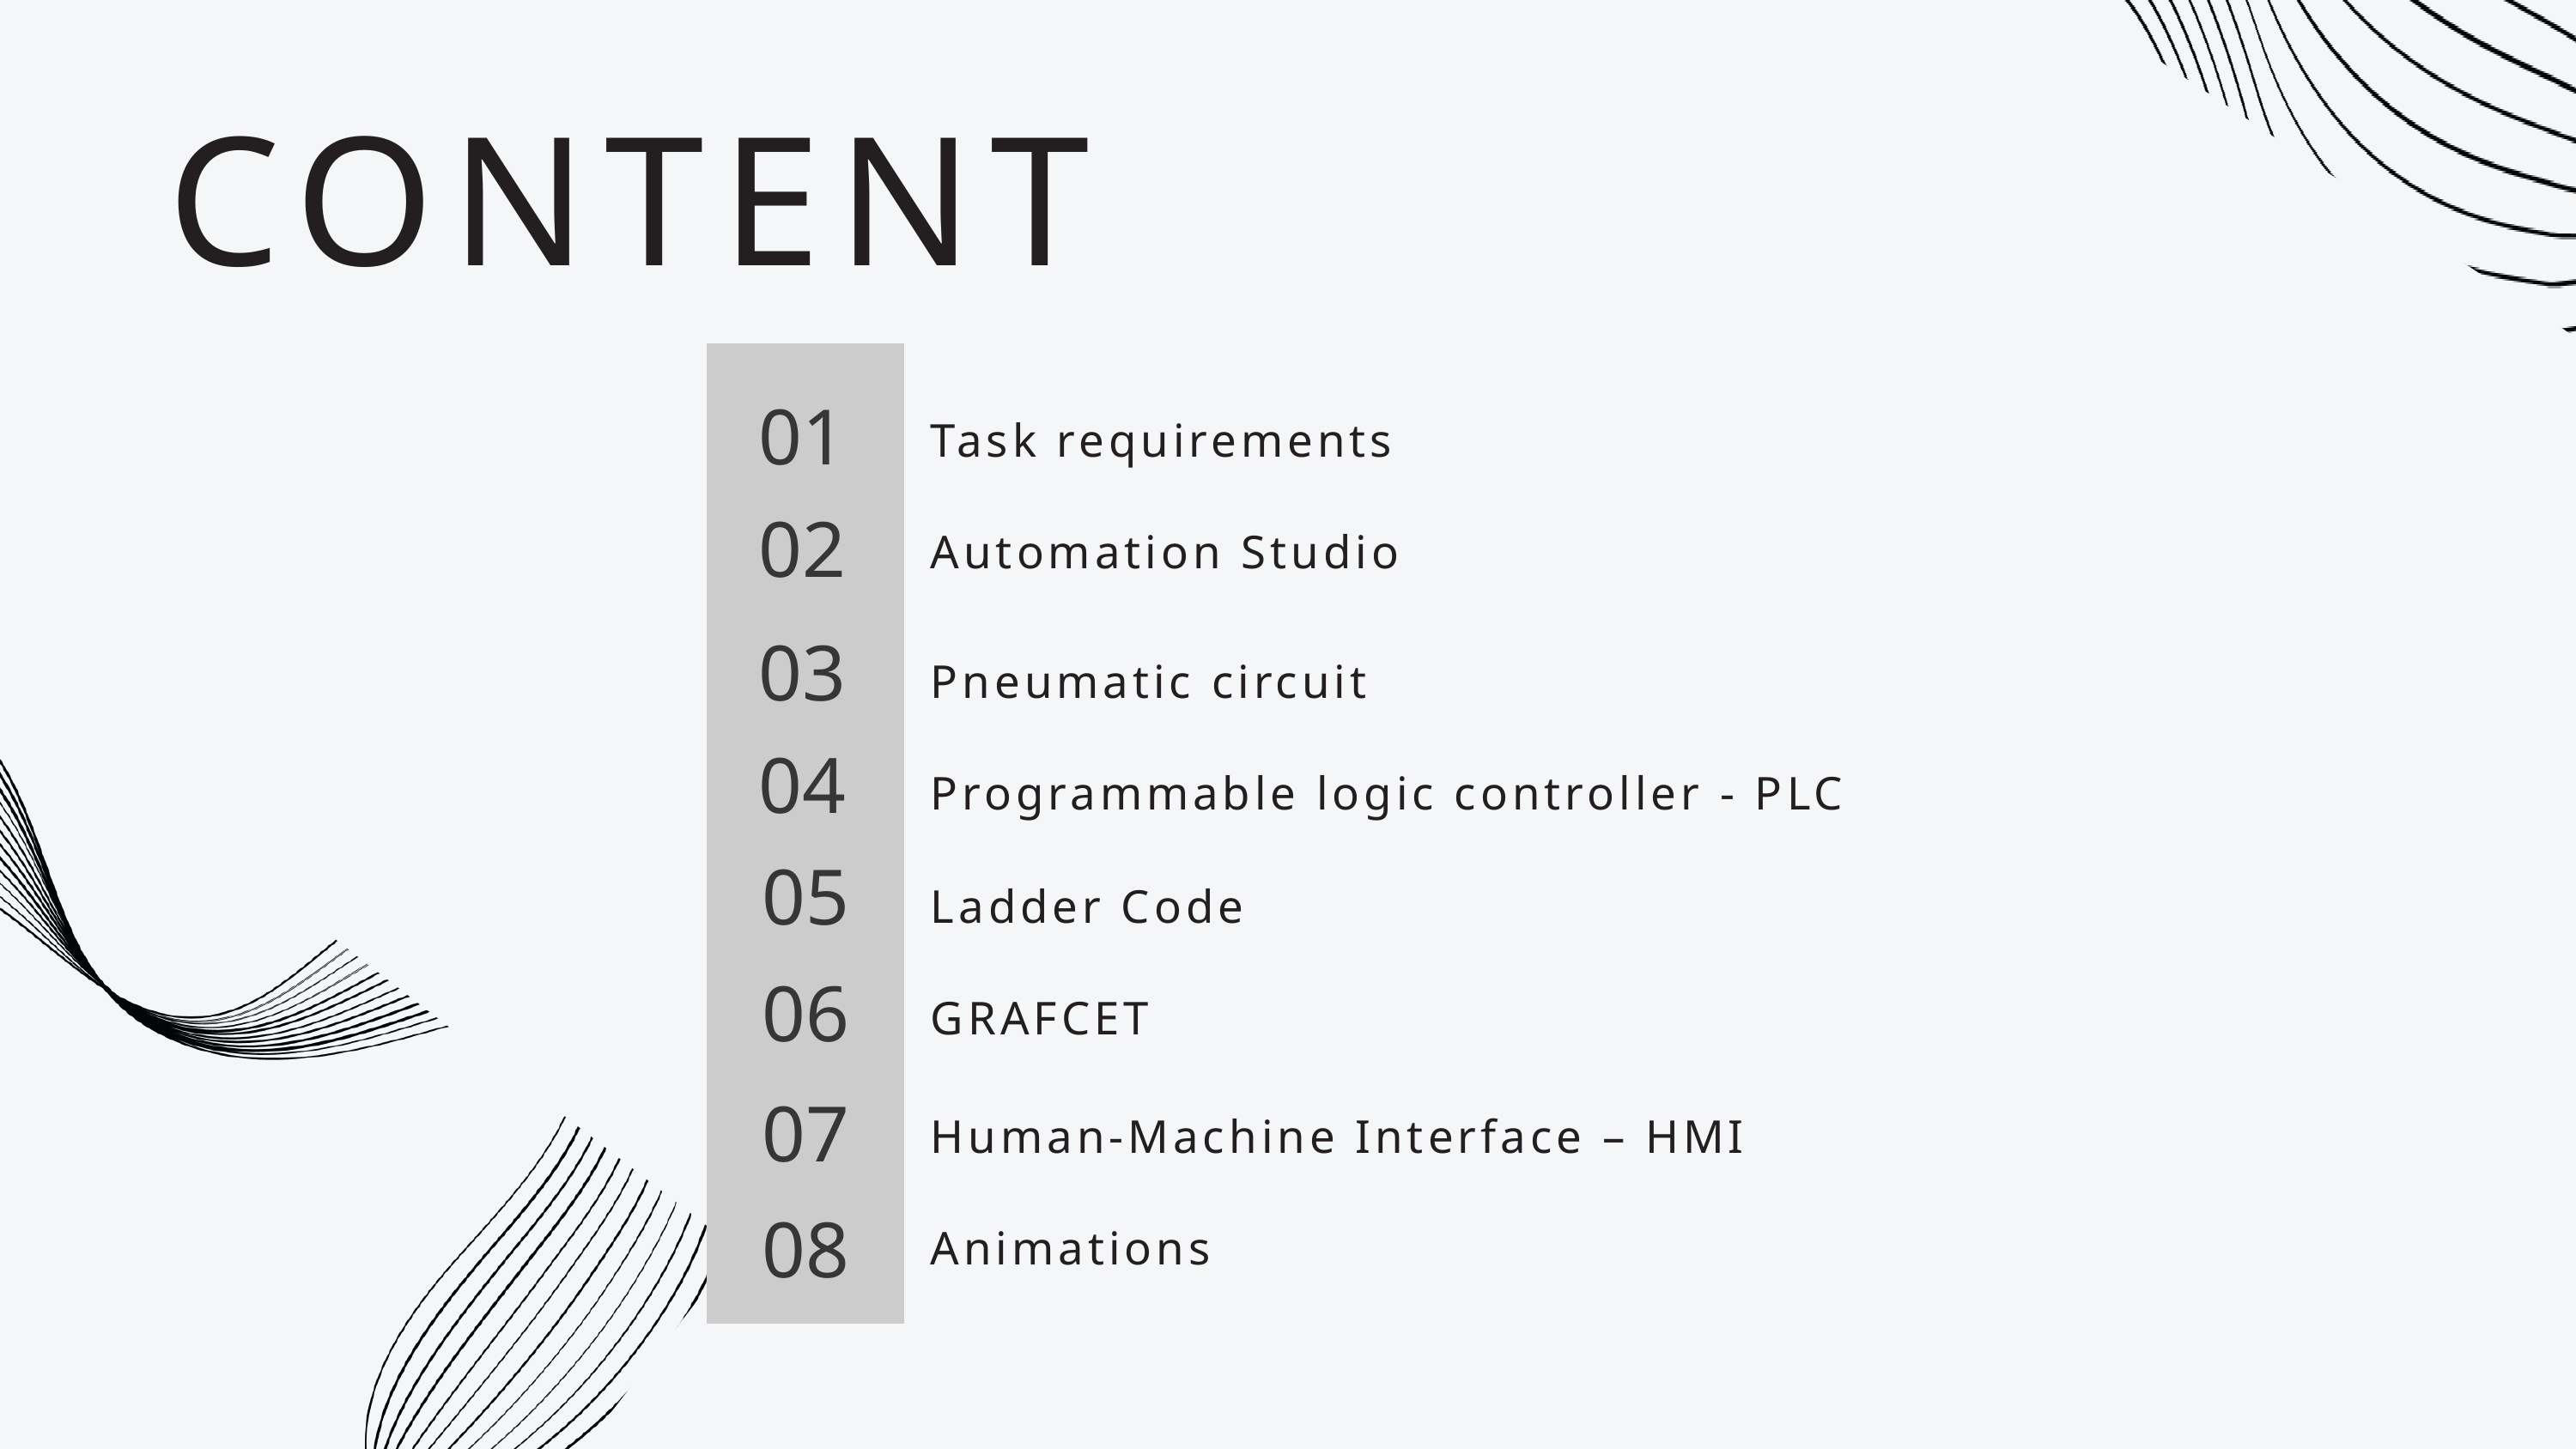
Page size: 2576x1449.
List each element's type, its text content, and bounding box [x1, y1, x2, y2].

text_box Human-Machine Interface – HMI [930, 1100, 1787, 1163]
text_box Programmable logic controller - PLC [930, 756, 1996, 820]
text_box Animations [930, 1211, 1787, 1275]
text_box GRAFCET [930, 981, 1747, 1044]
text_box CONTENT [107, 55, 1152, 302]
text_box Ladder Code [930, 870, 1787, 932]
text_box [2068, 0, 2576, 338]
text_box Pneumatic circuit [930, 645, 1747, 708]
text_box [707, 343, 905, 1325]
text_box Task requirements [930, 403, 1747, 466]
text_box Automation Studio [930, 515, 1787, 579]
text_box [0, 680, 702, 1449]
